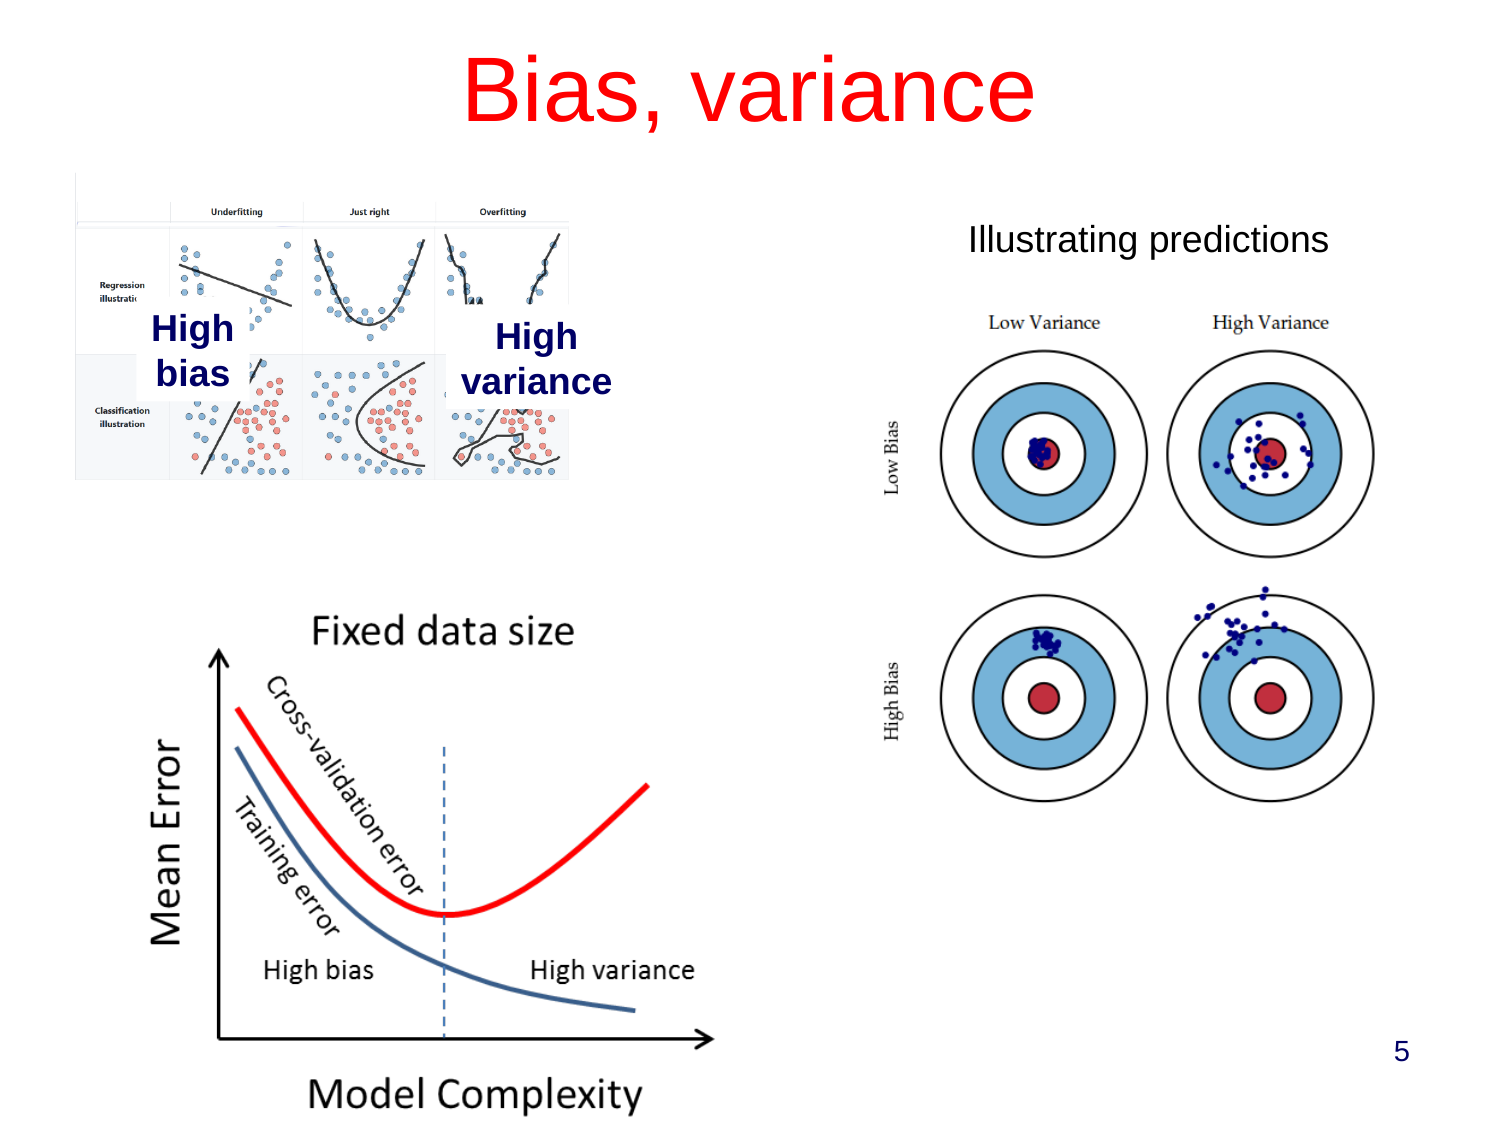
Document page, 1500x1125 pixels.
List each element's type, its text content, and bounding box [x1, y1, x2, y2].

text_box Illustrating predictions [953, 208, 1345, 268]
picture [855, 304, 1404, 818]
text_box 5 [1074, 1024, 1425, 1103]
picture [121, 588, 734, 1125]
title Bias, variance [75, 45, 1425, 126]
picture [74, 148, 569, 481]
text_box High variance [573, 304, 628, 410]
